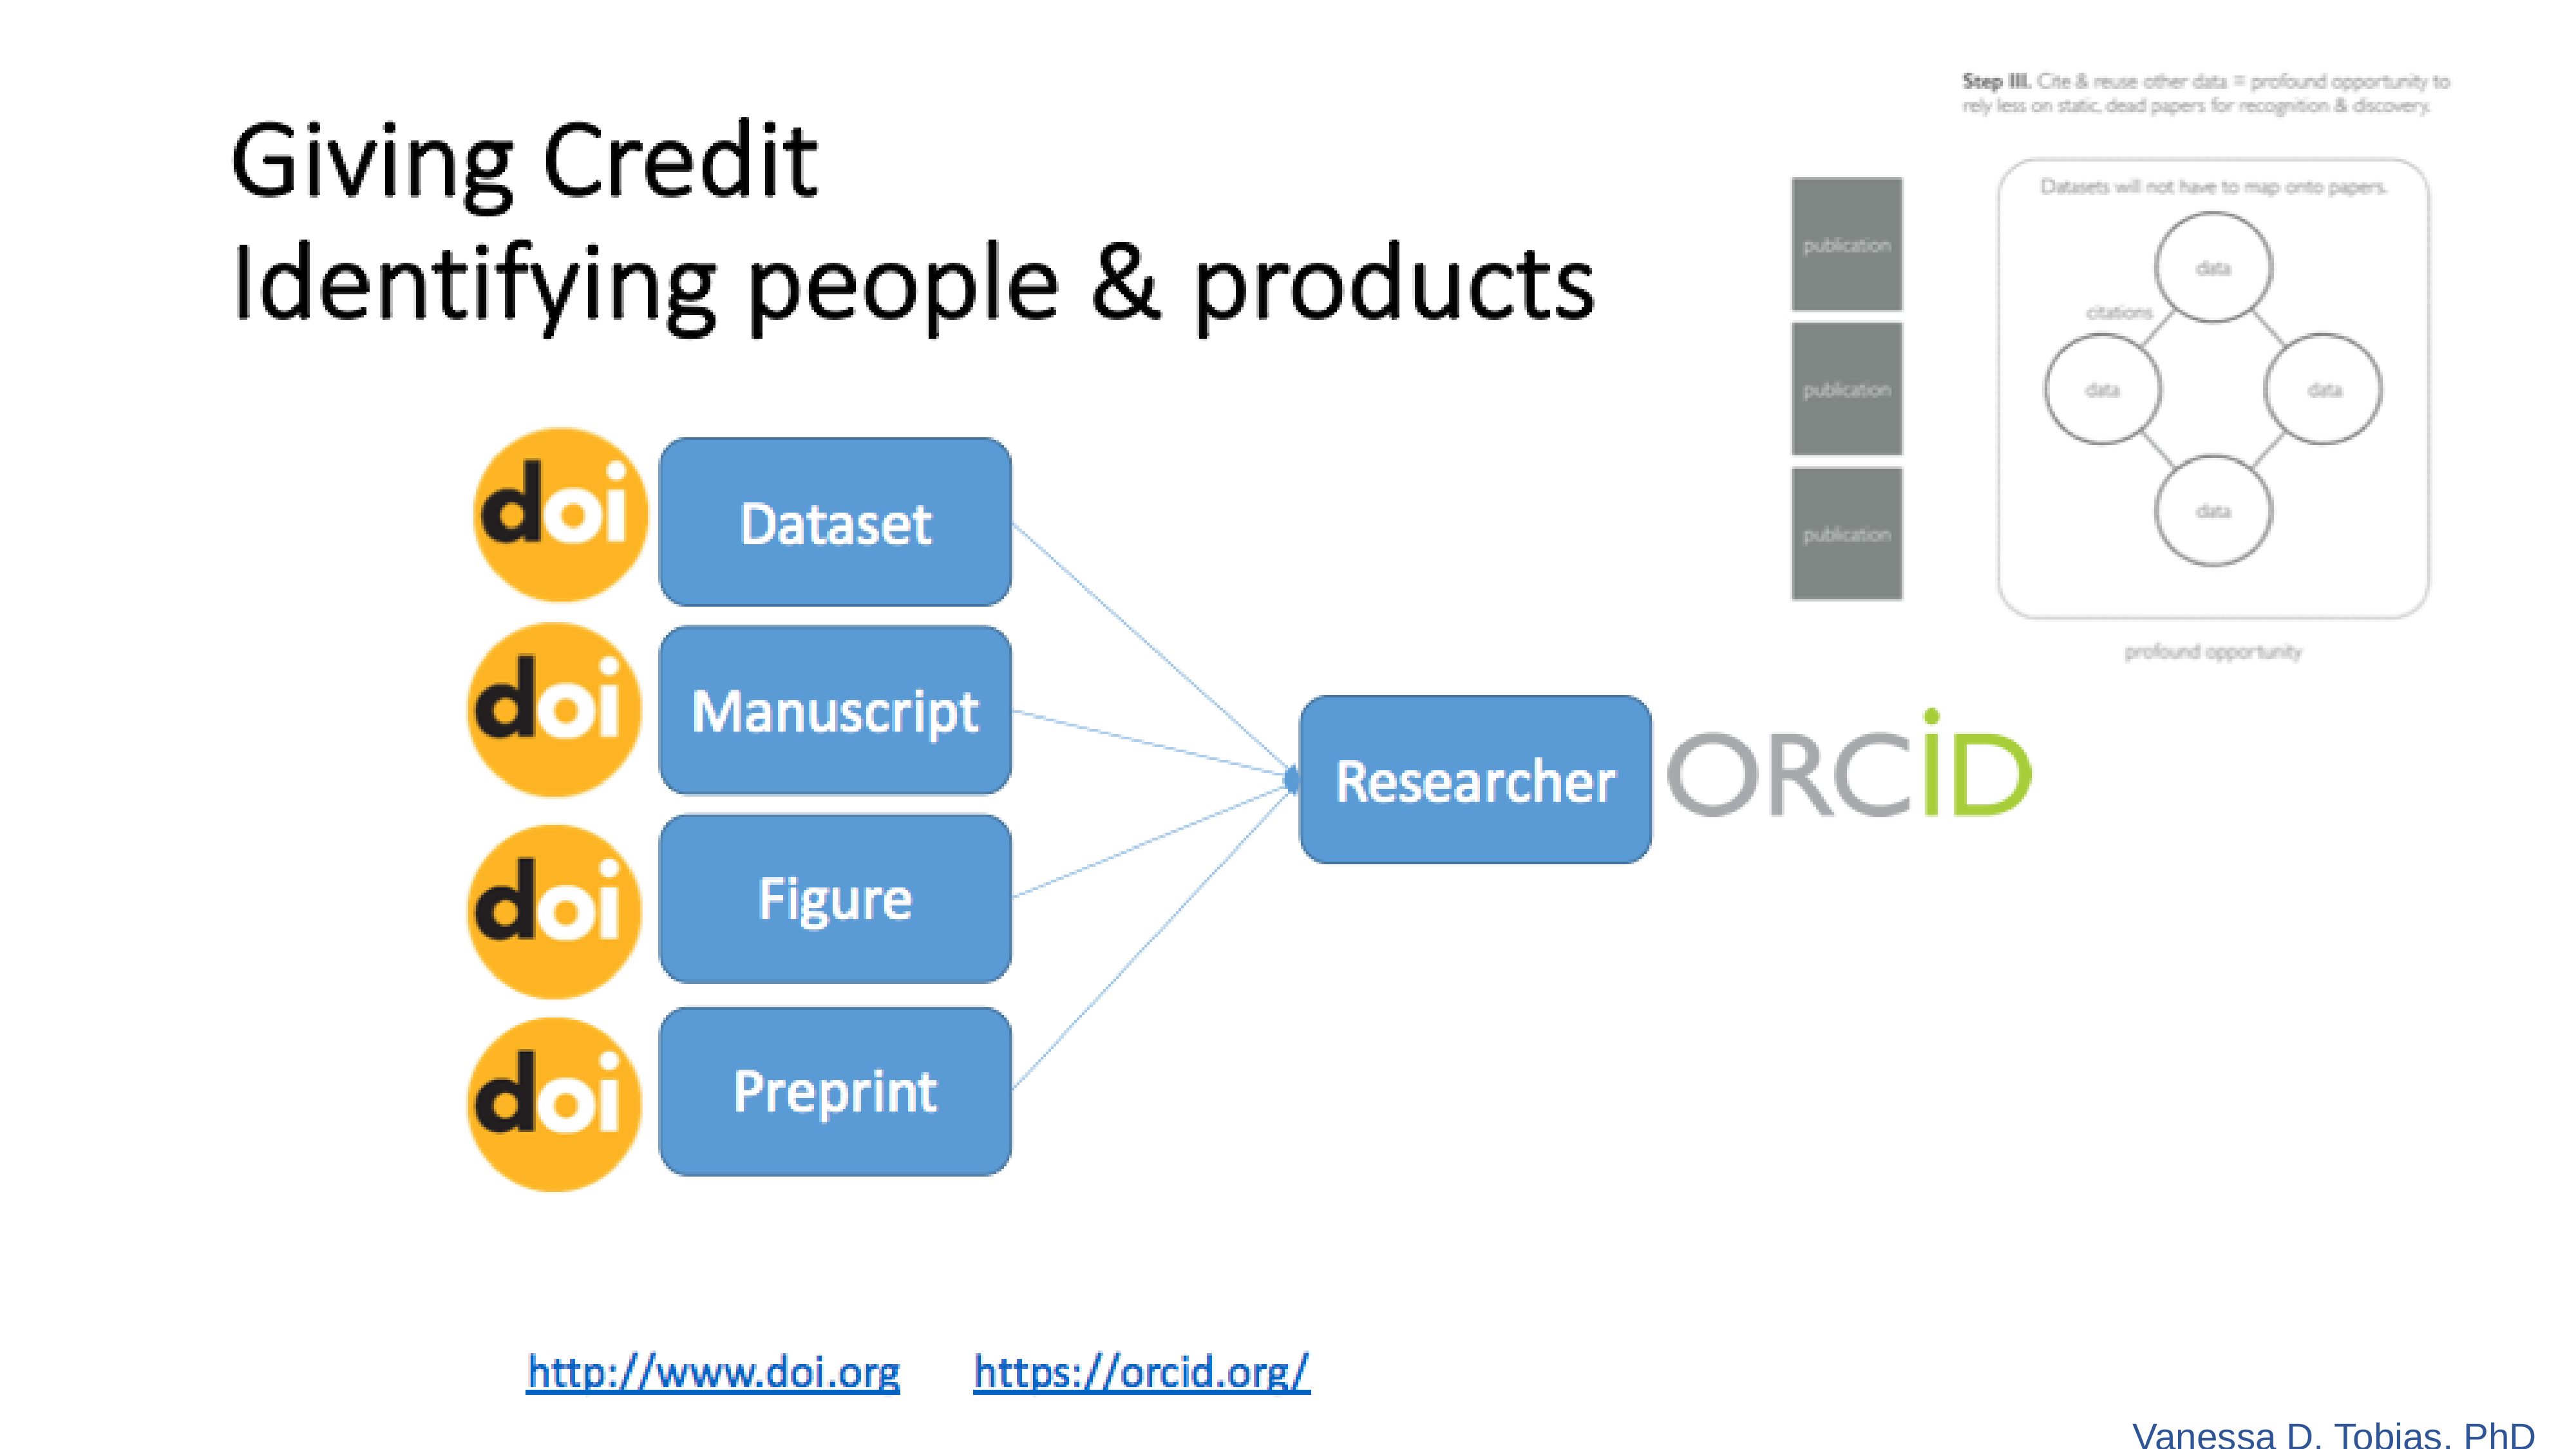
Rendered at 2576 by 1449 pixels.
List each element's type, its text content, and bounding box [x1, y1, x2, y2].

text_box Vanessa D. Tobias, PhD [2125, 1327, 2554, 1449]
picture [39, 16, 2537, 1421]
